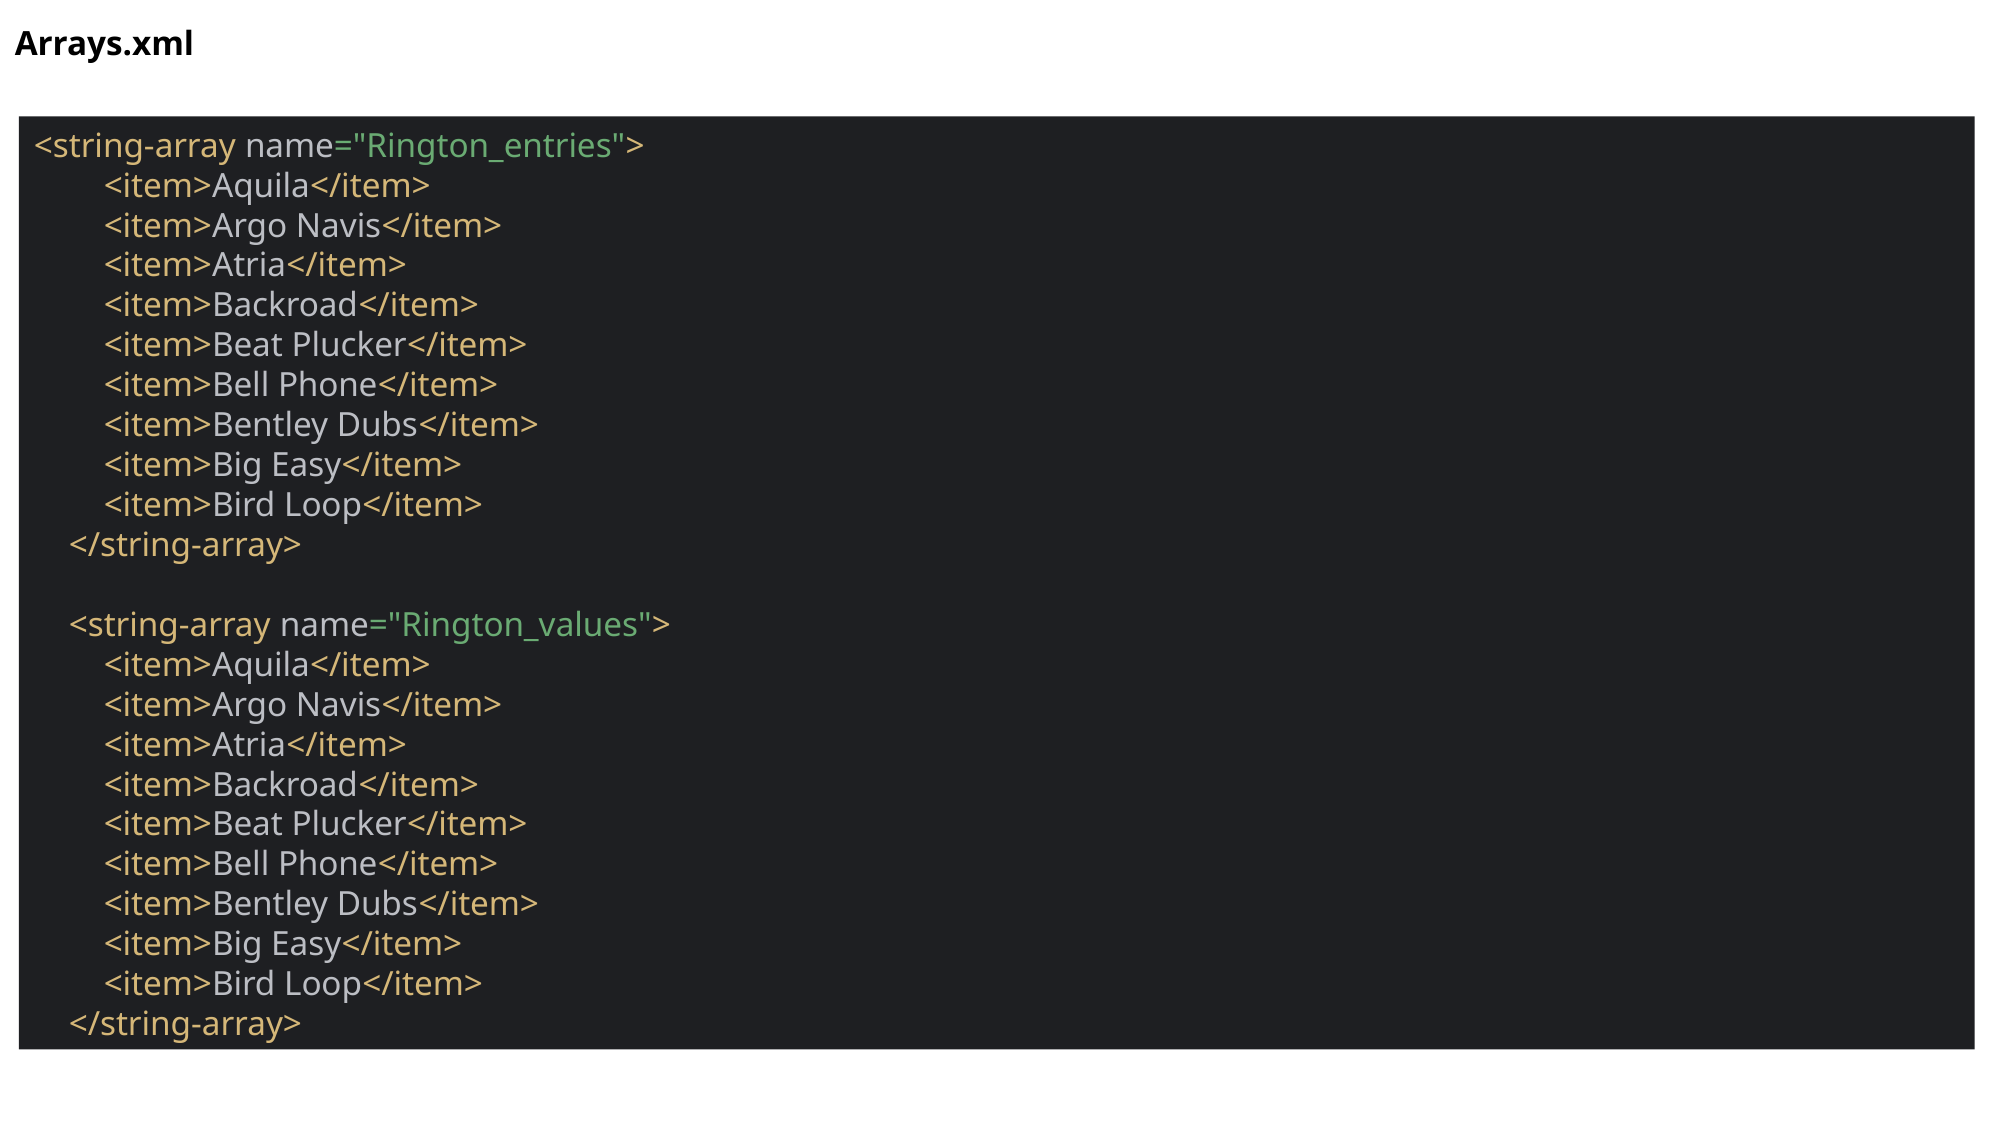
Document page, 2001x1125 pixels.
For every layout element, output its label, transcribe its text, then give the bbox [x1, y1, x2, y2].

text_box Arrays.xml [0, 14, 643, 110]
text_box <string-array name="Rington_entries"> <item>Aquila</item> <item>Argo Navis</item> <item>Atria</item> <item>Backroad</item> <item>Beat Plucker</item> <item>Bell Phone</item> <item>Bentley Dubs</item> <item>Big Easy</item> <item>Bird Loop</item> </string-array> <string-array name="Rington_values"> <item>Aquila</item> <item>Argo Navis</item> <item>Atria</item> <item>Backroad</item> <item>Beat Plucker</item> <item>Bell Phone</item> <item>Bentley Dubs</item> <item>Big Easy</item> <item>Bird Loop</item> </string-array> [18, 116, 1975, 1050]
